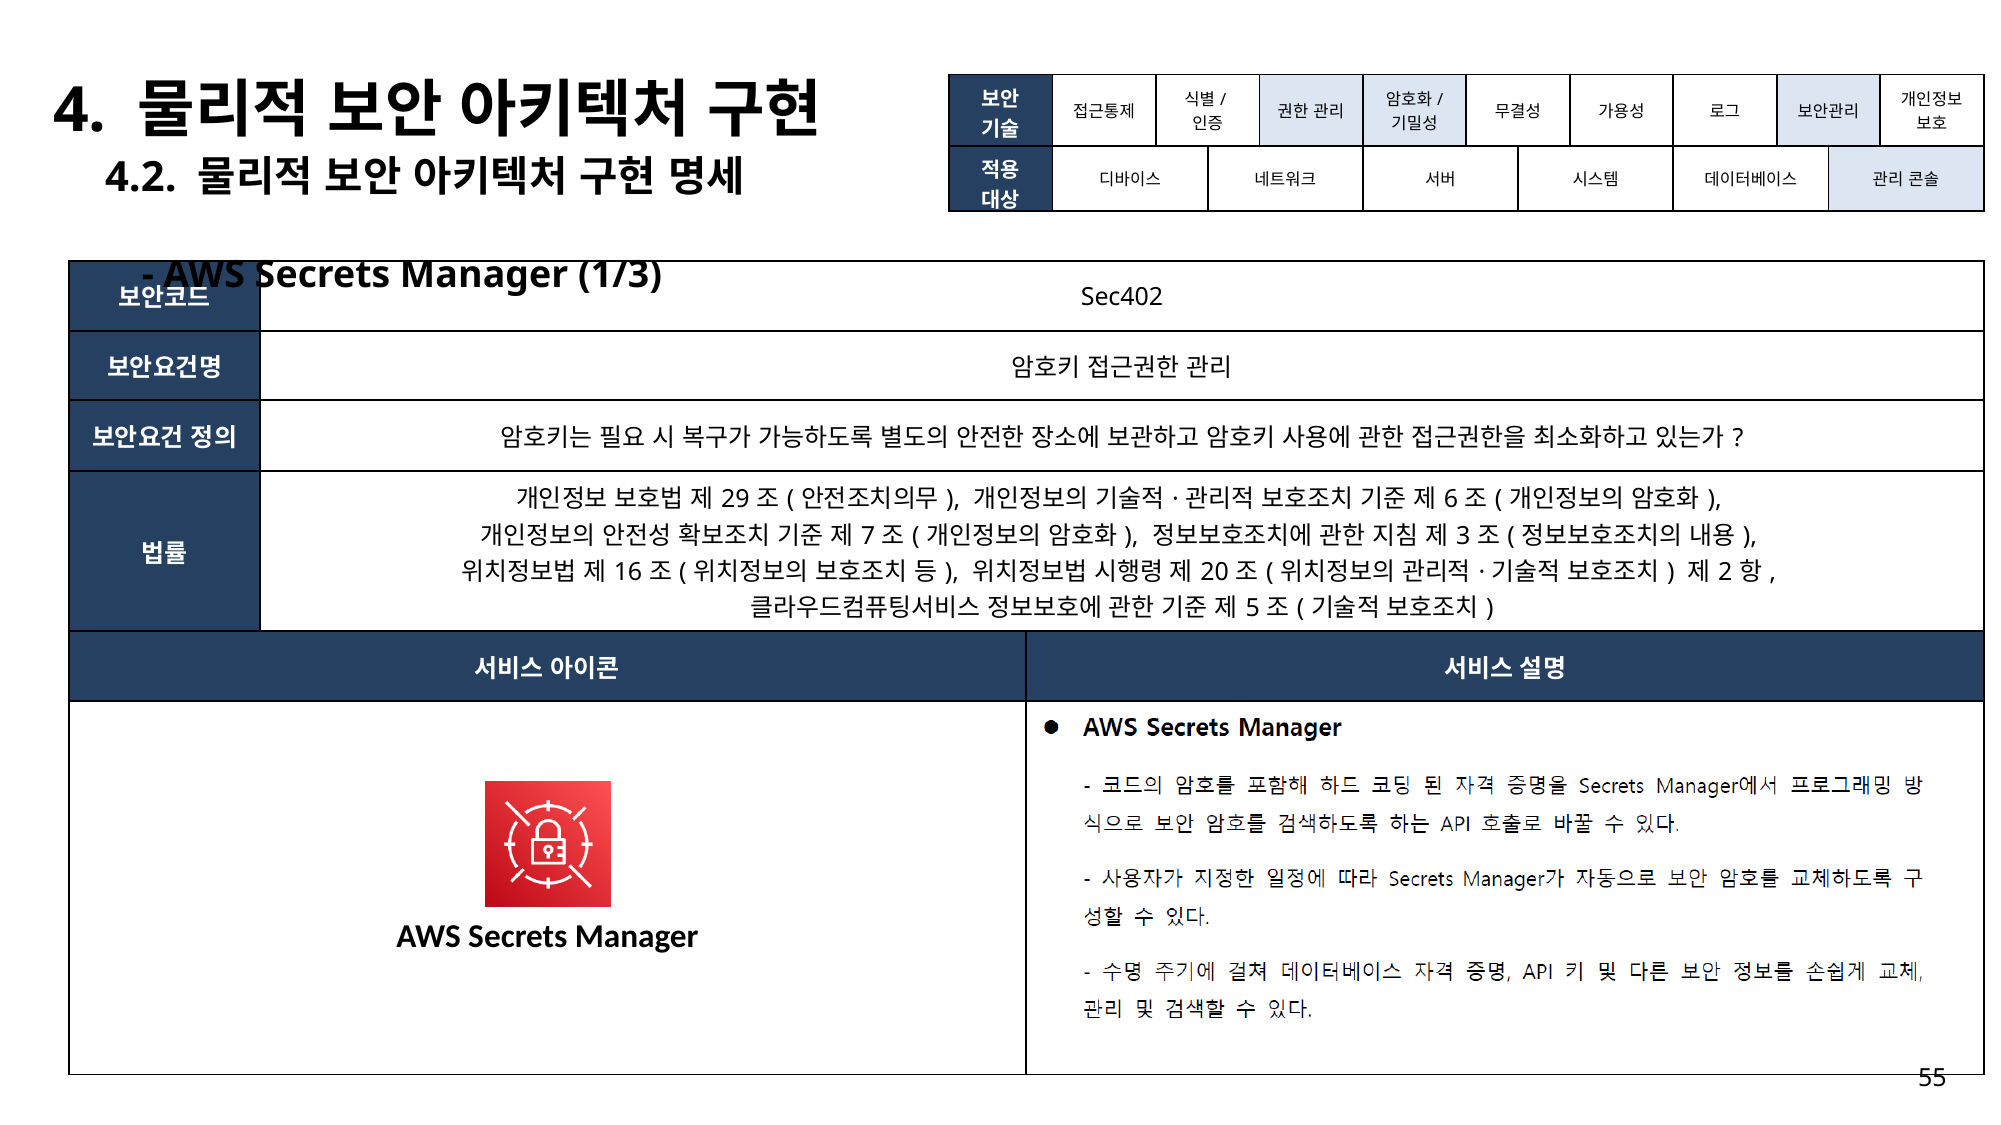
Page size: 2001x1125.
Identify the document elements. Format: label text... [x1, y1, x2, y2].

table_header 보안관리 [1778, 75, 1879, 145]
picture [485, 781, 611, 907]
slide_number 55 [1728, 1053, 1962, 1094]
table_cell 보안요건 정의 [70, 401, 259, 470]
table_cell [70, 702, 1025, 1074]
table_header 보안 기술 [1044, 75, 1052, 145]
table_cell 보안요건명 [70, 332, 259, 399]
table_cell 디바이스 [1053, 147, 1207, 210]
table_cell 시스템 [1519, 147, 1672, 210]
table_cell 암호키는 필요 시 복구가 가능하도록 별도의 안전한 장소에 보관하고 암호키 사용에 관한 접근권한을 최소화하고 있는가? [261, 401, 1983, 470]
text_box 4.2. 물리적 보안 아키텍처 구현 명세 - AWS Secrets Manager (1/3) [68, 142, 865, 303]
table_cell 관리 콘솔 [1829, 147, 1983, 210]
table_header 가용성 [1571, 75, 1672, 145]
table_header 보안코드 [70, 303, 259, 330]
table_cell 적용 대상 [950, 147, 1052, 210]
table_header 접근통제 [1053, 75, 1155, 145]
table_header 권한 관리 [1260, 75, 1362, 145]
table_cell 법률 [70, 472, 259, 630]
table_header 개인정보 보호 [1881, 75, 1983, 145]
table_header Sec402 [261, 262, 1983, 330]
table_cell 네트워크 [1209, 147, 1362, 210]
table_cell 서비스 아이콘 [70, 632, 1025, 700]
table_cell [1027, 702, 1983, 1074]
table_header 로그 [1674, 75, 1776, 145]
table_cell 서버 [1364, 147, 1517, 210]
text_box AWS Secrets Manager [297, 906, 798, 962]
table_header 식별/인증 [1157, 75, 1259, 145]
table_header 암호화/ 기밀성 [1364, 75, 1465, 145]
table_cell 암호키 접근권한 관리 [261, 332, 1983, 399]
text_box 4. 물리적 보안 아키텍처 구현 [38, 61, 1044, 152]
table_header 무결성 [1467, 75, 1569, 145]
table_cell 데이터베이스 [1674, 147, 1828, 210]
table_cell 개인정보 보호법 제29조(안전조치의무), 개인정보의 기술적·관리적 보호조치 기준 제6조(개인정보의 암호화), 개인정보의 안전성 확보조치 기준 제7조(개인정보의 암호화), 정보보호조치에 관한 지침 제3조(정보보호조치의 내용), 위치정보법 제16조(위치정보의 보호조치 등), 위치정보법 시행령 제20조(위치정보의 관리적·기술적 보호조치) 제2항, 클라우드컴퓨팅서비스 정보보호에 관한 기준 제5조(기술적 보호조치) [261, 472, 1983, 630]
table_cell 서비스 설명 [1027, 632, 1983, 700]
picture [1040, 714, 1929, 1027]
